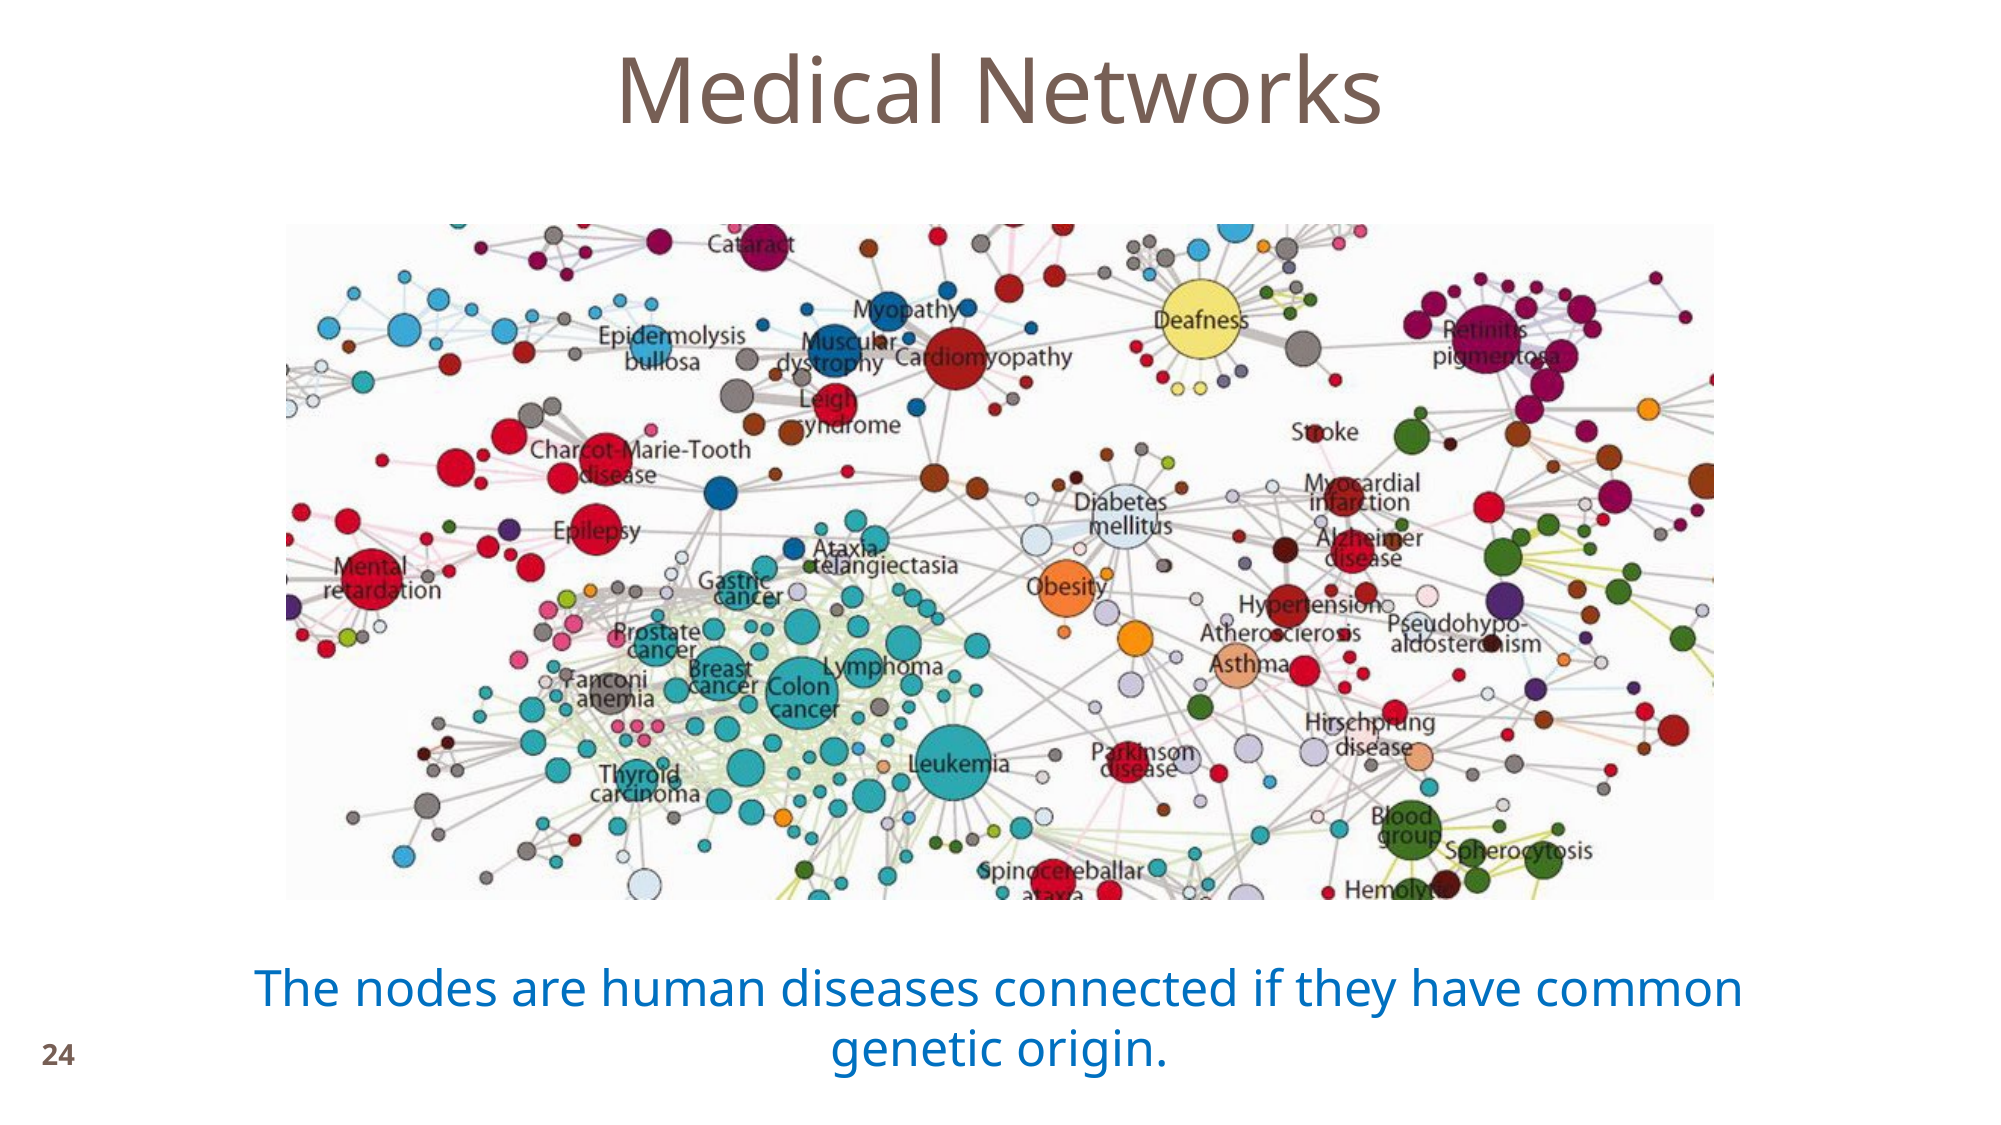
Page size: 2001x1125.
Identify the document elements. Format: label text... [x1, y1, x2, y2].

slide_number 24 [0, 1025, 117, 1088]
text_box The nodes are human diseases connected if they have common genetic origin. [197, 949, 1802, 1084]
picture [286, 224, 1714, 901]
text_box Medical Networks [485, 24, 1515, 176]
